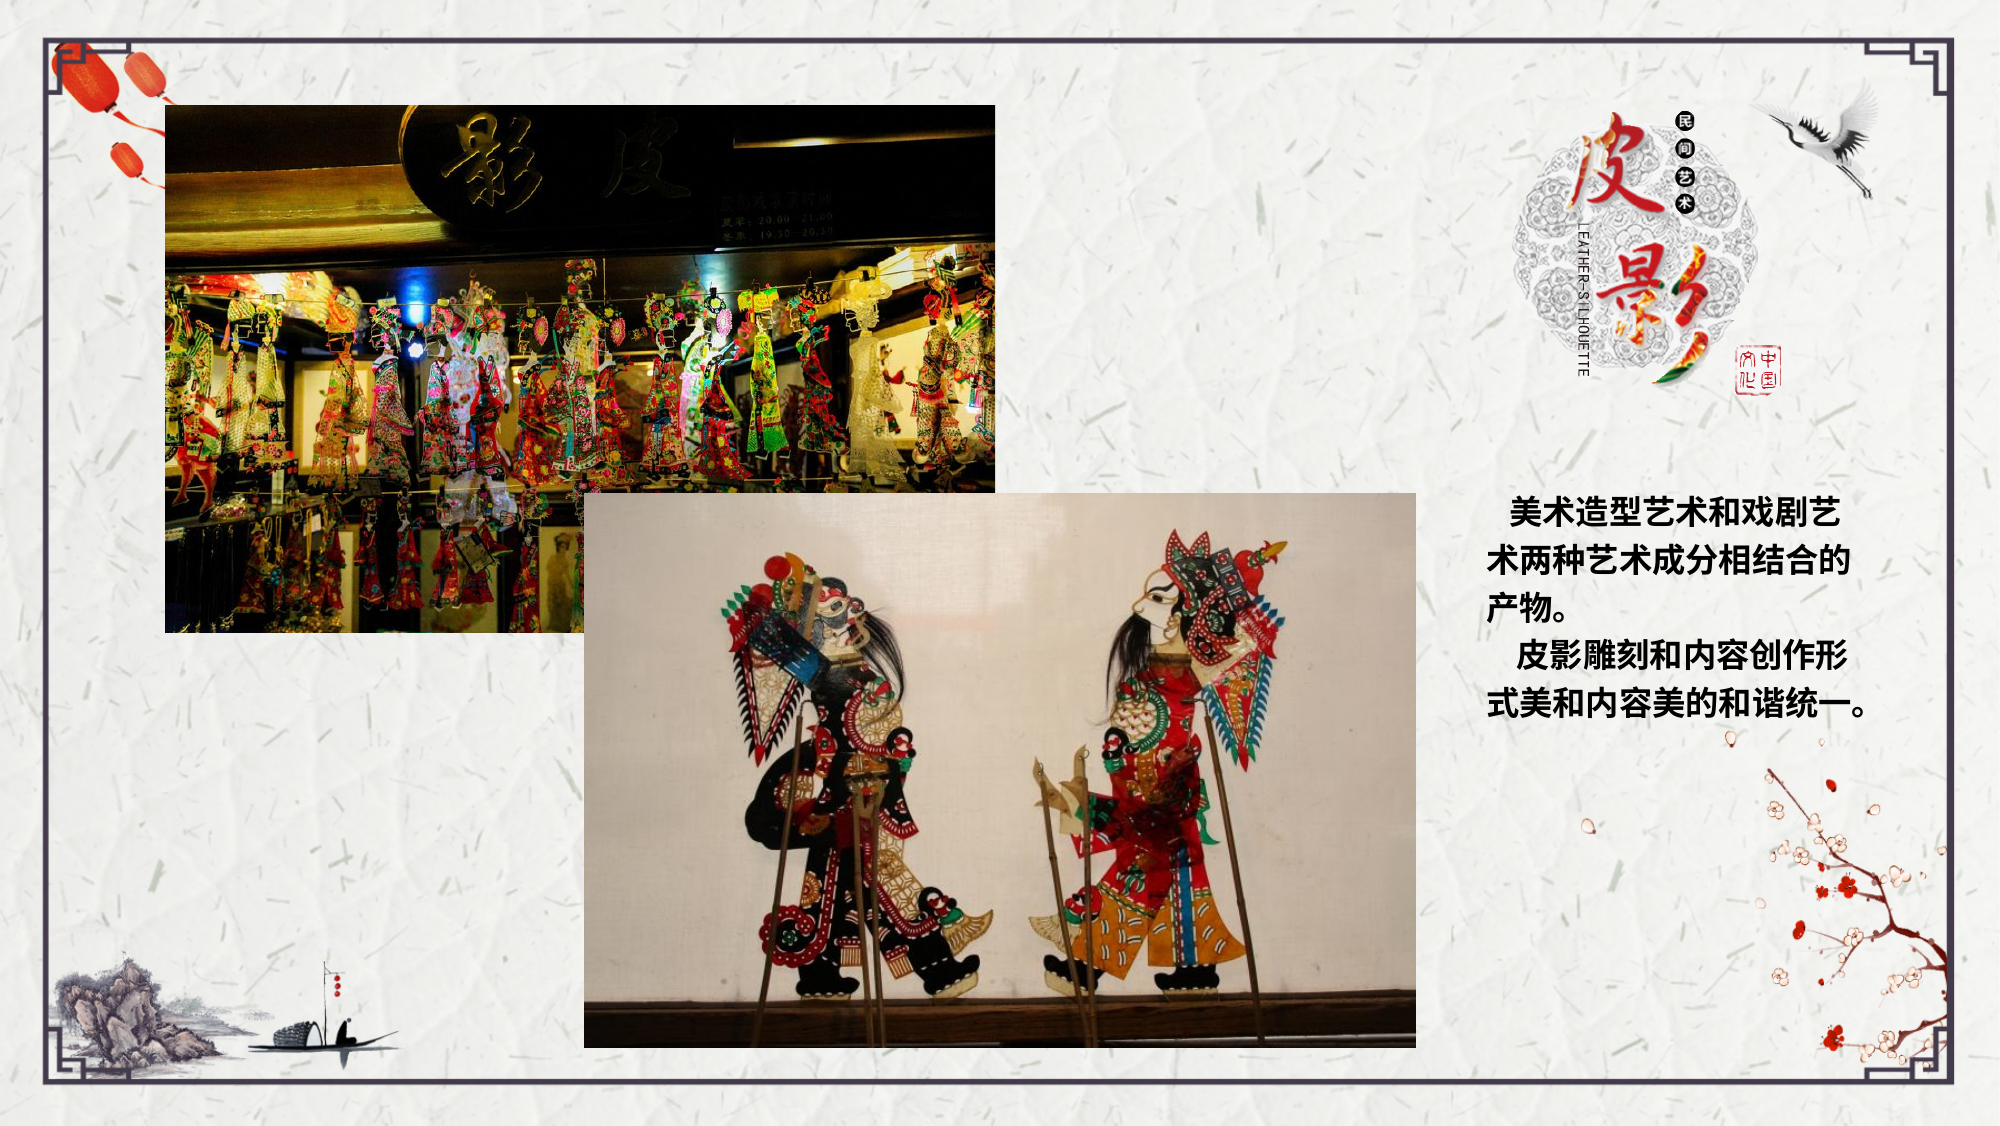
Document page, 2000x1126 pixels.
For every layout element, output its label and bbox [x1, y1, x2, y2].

picture [0, 0, 2000, 1126]
text_box [1471, 86, 1882, 781]
